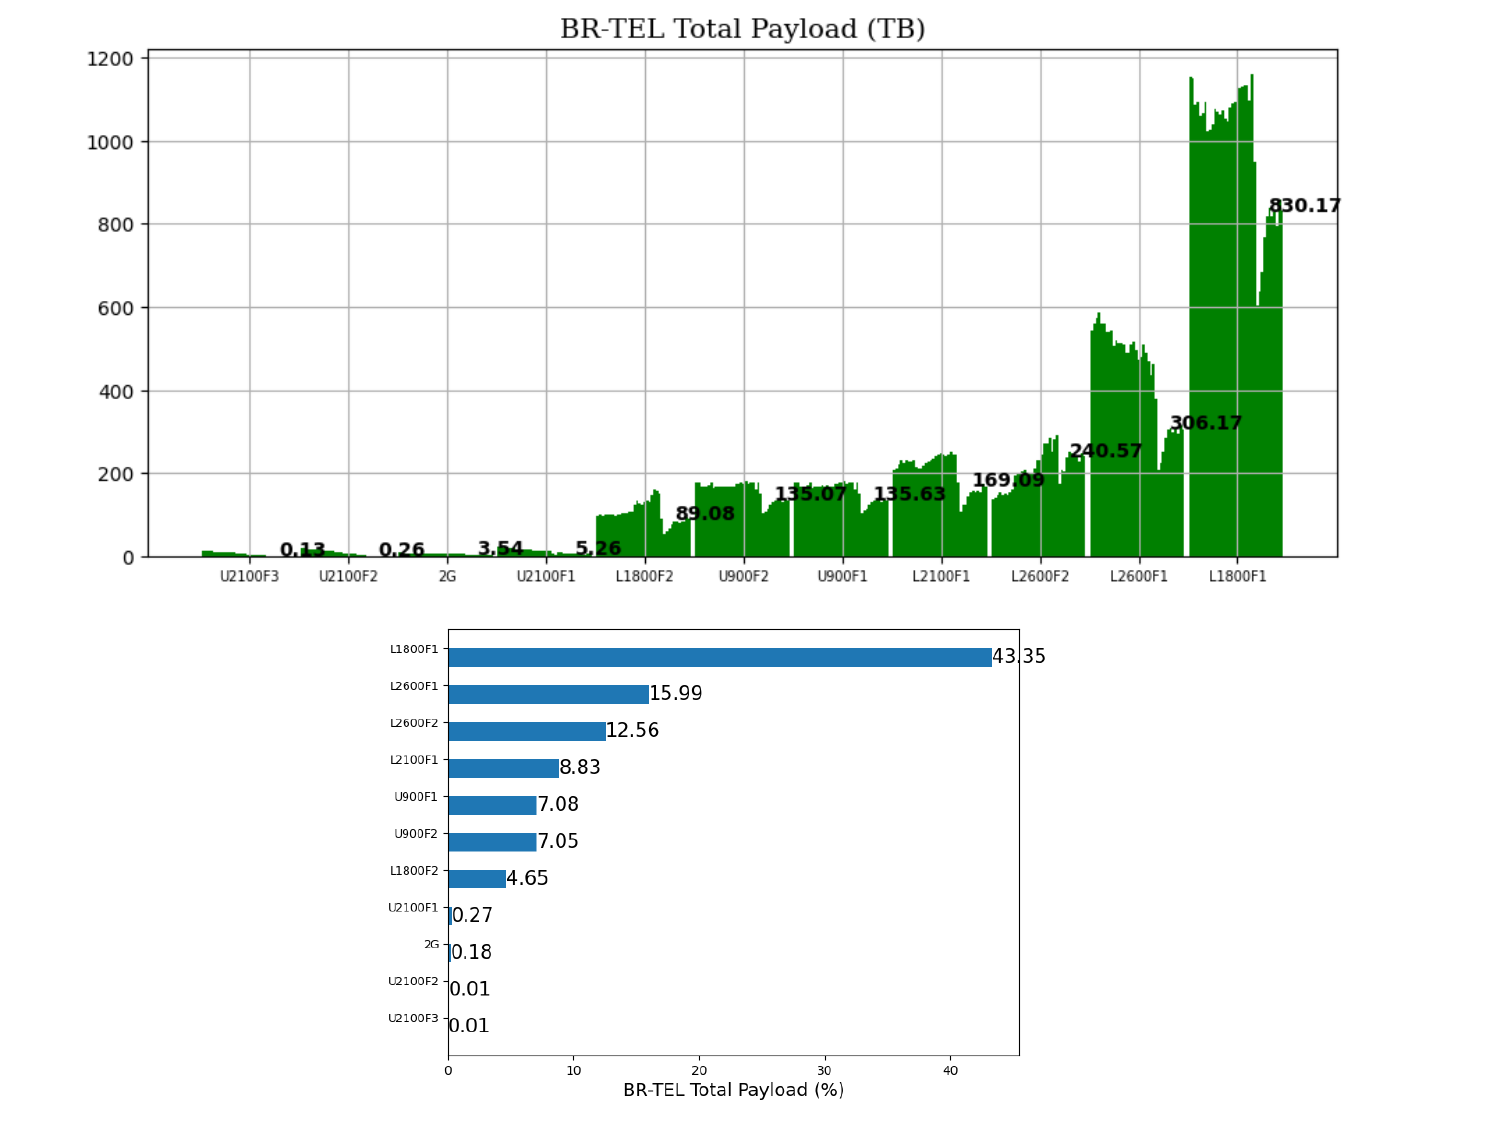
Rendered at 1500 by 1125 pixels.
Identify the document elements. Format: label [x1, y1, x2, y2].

picture [67, 0, 1418, 1117]
